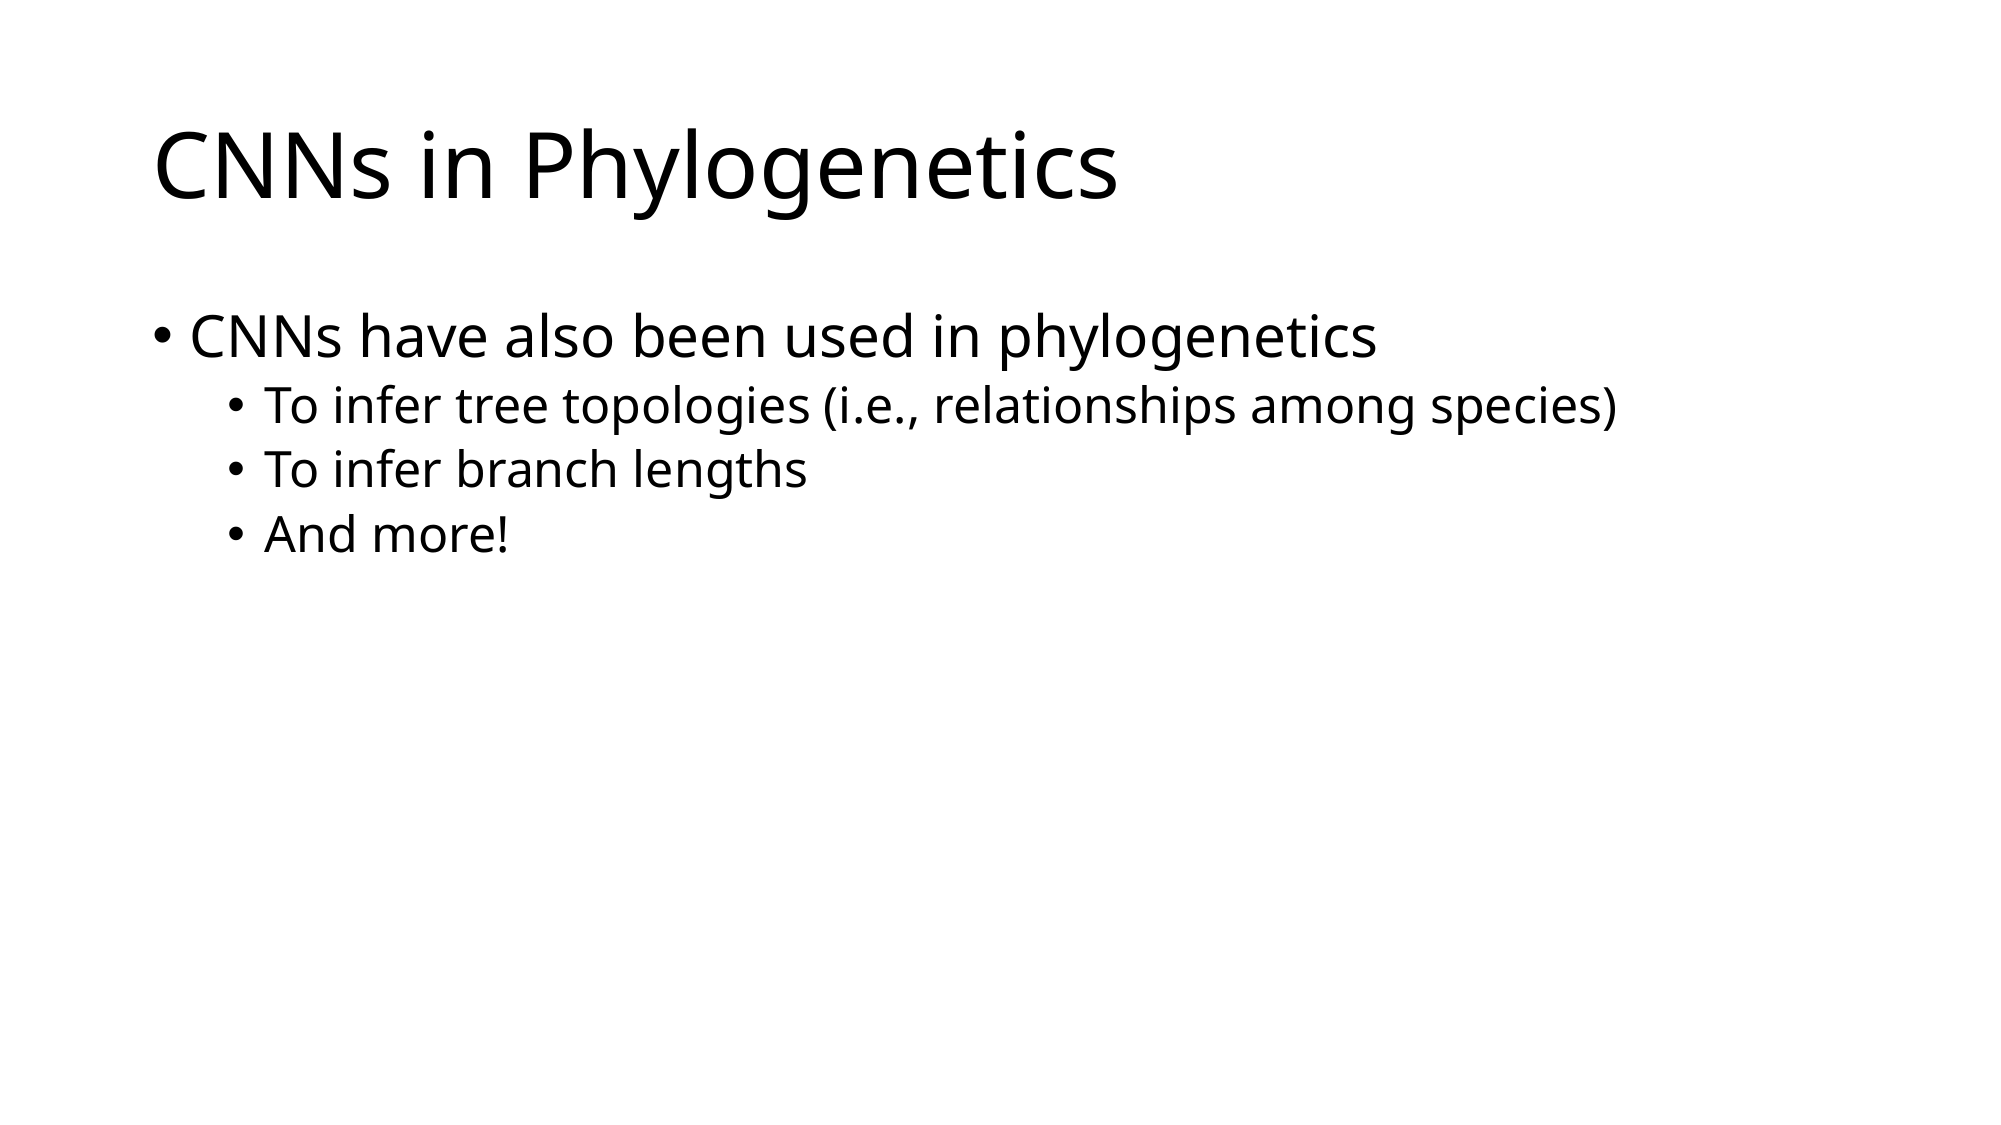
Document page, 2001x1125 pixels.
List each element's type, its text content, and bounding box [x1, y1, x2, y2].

list CNNs have also been used in phylogenetics To infer tree topologies (i.e., relationships among species) To infer branch lengths And more! [137, 299, 1863, 1014]
title CNNs in Phylogenetics [137, 59, 1863, 278]
